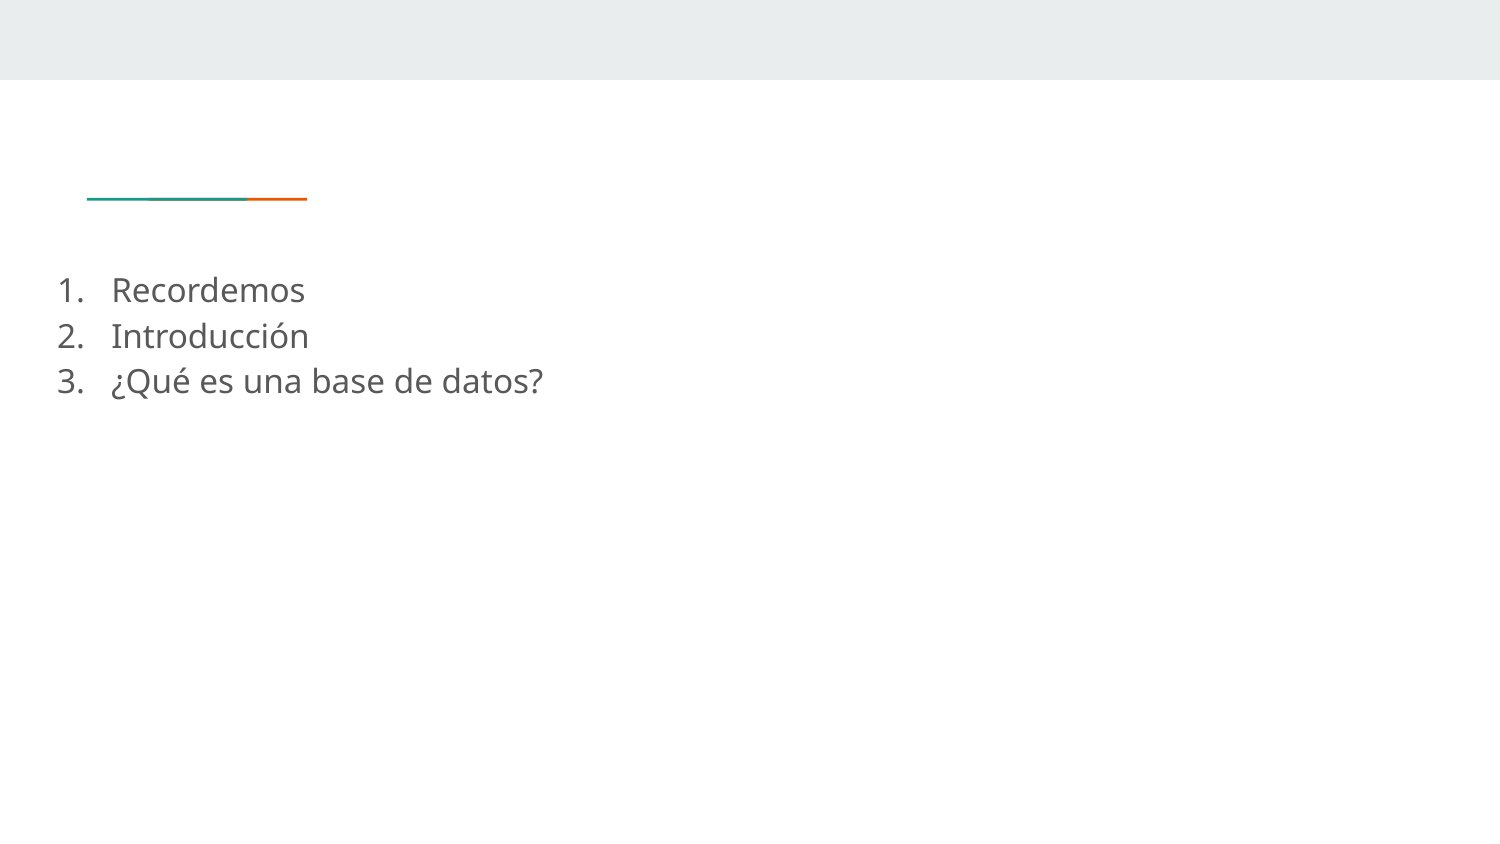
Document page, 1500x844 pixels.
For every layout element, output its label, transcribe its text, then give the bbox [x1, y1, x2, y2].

text_box Recordemos Introducción ¿Qué es una base de datos? [21, 252, 1283, 787]
